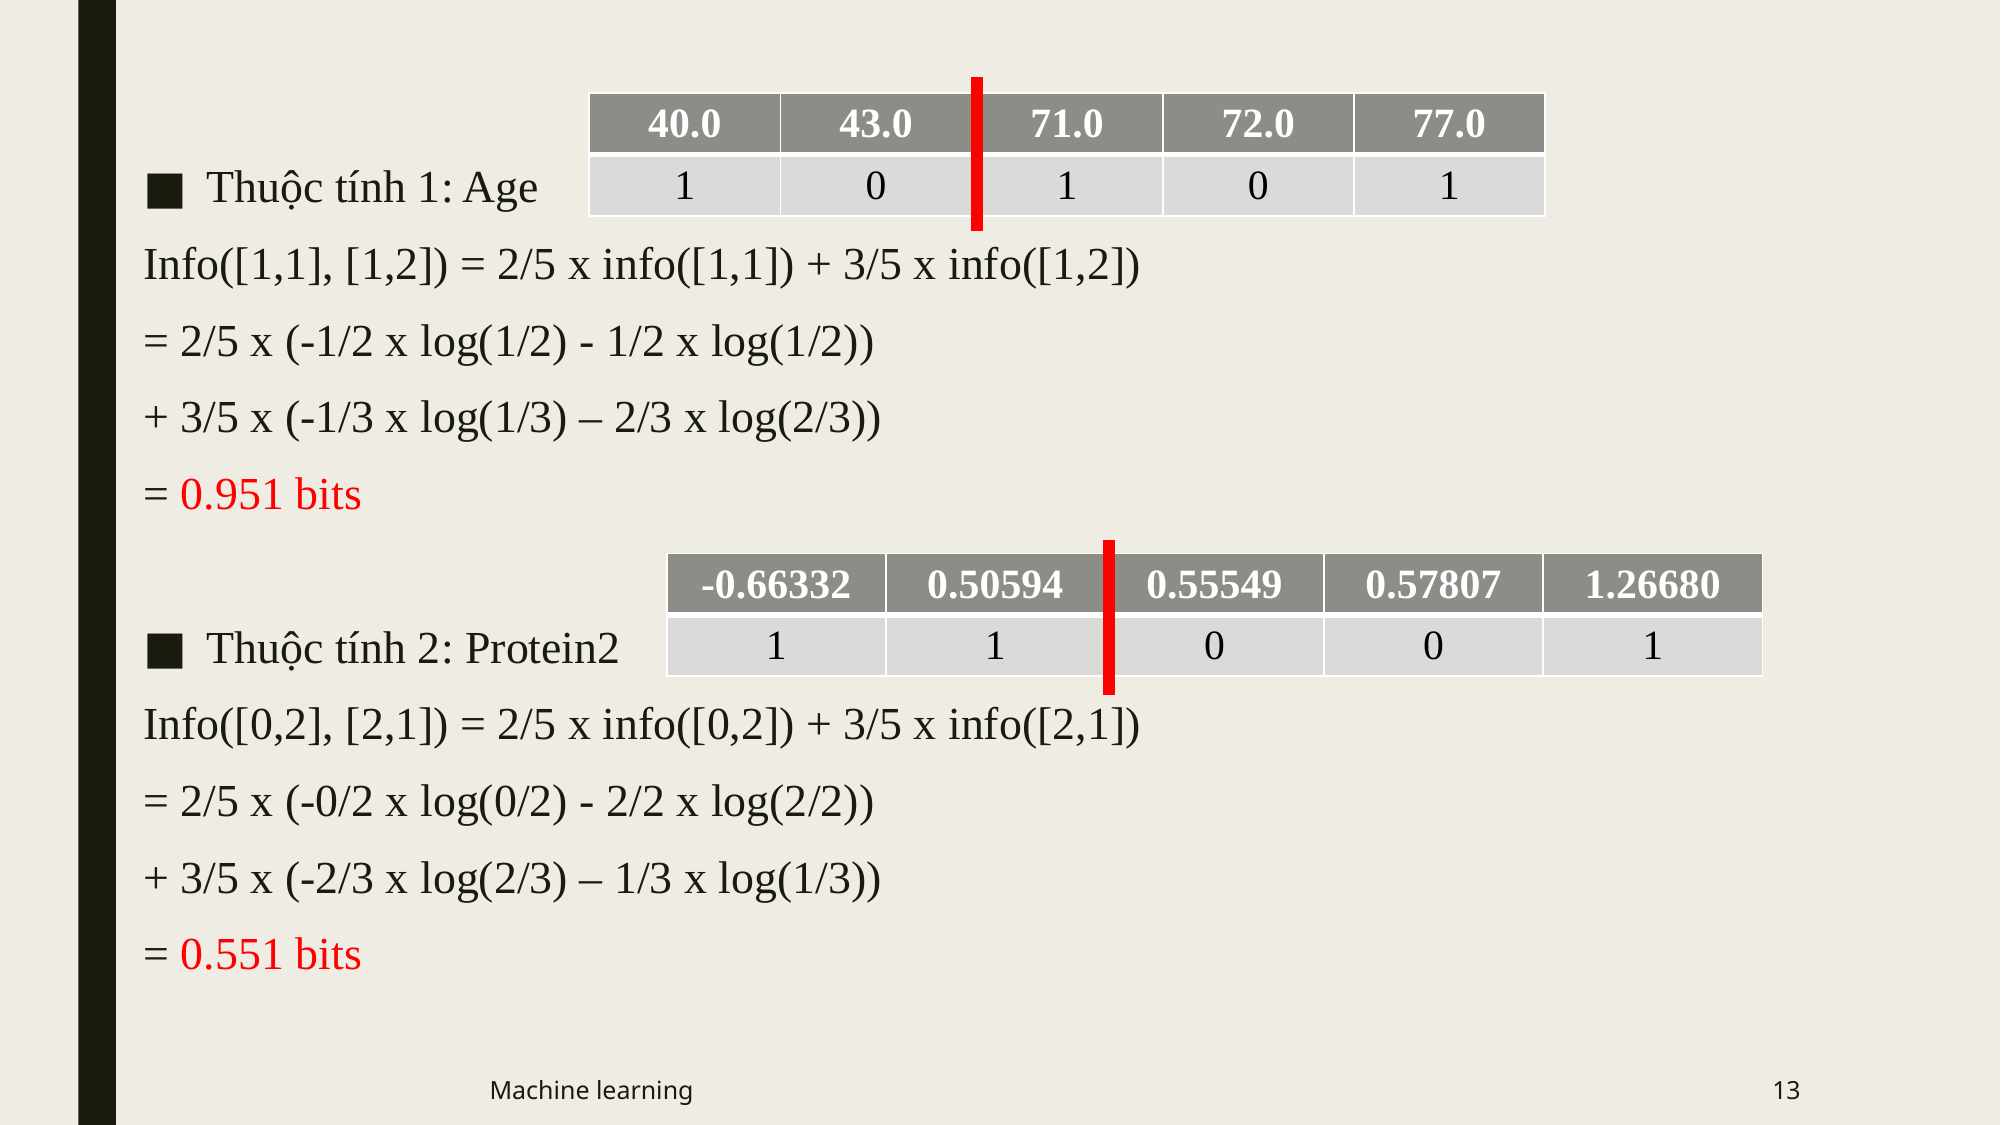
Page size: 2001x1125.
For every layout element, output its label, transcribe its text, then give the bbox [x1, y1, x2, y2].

table_header 0.55549 [1115, 554, 1323, 612]
table_cell 1 [1355, 157, 1544, 215]
footer Machine learning [474, 1058, 1505, 1125]
table_header 0.50594 [887, 554, 1103, 612]
table_header 43.0 [781, 94, 971, 152]
table_cell 1 [1544, 618, 1762, 675]
table_header -0.66332 [668, 554, 885, 612]
table_header 77.0 [1355, 94, 1544, 152]
table_header 72.0 [1164, 94, 1353, 152]
table_header 40.0 [590, 94, 780, 152]
table_cell 0 [781, 157, 971, 215]
table_cell 1 [887, 618, 1103, 675]
table_cell 1 [983, 157, 1162, 215]
table_cell 1 [668, 618, 885, 675]
slide_number 13 [1553, 1058, 1816, 1125]
table_cell 0 [1115, 618, 1323, 675]
list Thuộc tính 1: Age Info([1,1], [1,2]) = 2/5 x info([1,1]) + 3/5 x info([1,2]) = 2/5 x (-1/2 x log(1/2) - 1/2 x log(1/2)) + 3/5 x (-1/3 x log(1/3) – 2/3 x log(2/3)) = 0.951 bits Thuộc tính 2: Protein2 Info([0,2], [2,1]) = 2/5 x info([0,2]) + 3/5 x info([2,1]) = 2/5 x (-0/2 x log(0/2) - 2/2 x log(2/2)) + 3/5 x (-2/3 x log(2/3) – 1/3 x log(1/3)) = 0.551 bits [128, 154, 1854, 1019]
table_header 0.57807 [1325, 554, 1542, 612]
table_header 71.0 [983, 94, 1162, 152]
table_cell 0 [1325, 618, 1542, 675]
table_header 1.26680 [1544, 554, 1762, 612]
table_cell 0 [1164, 157, 1353, 215]
table_cell 1 [590, 157, 780, 215]
